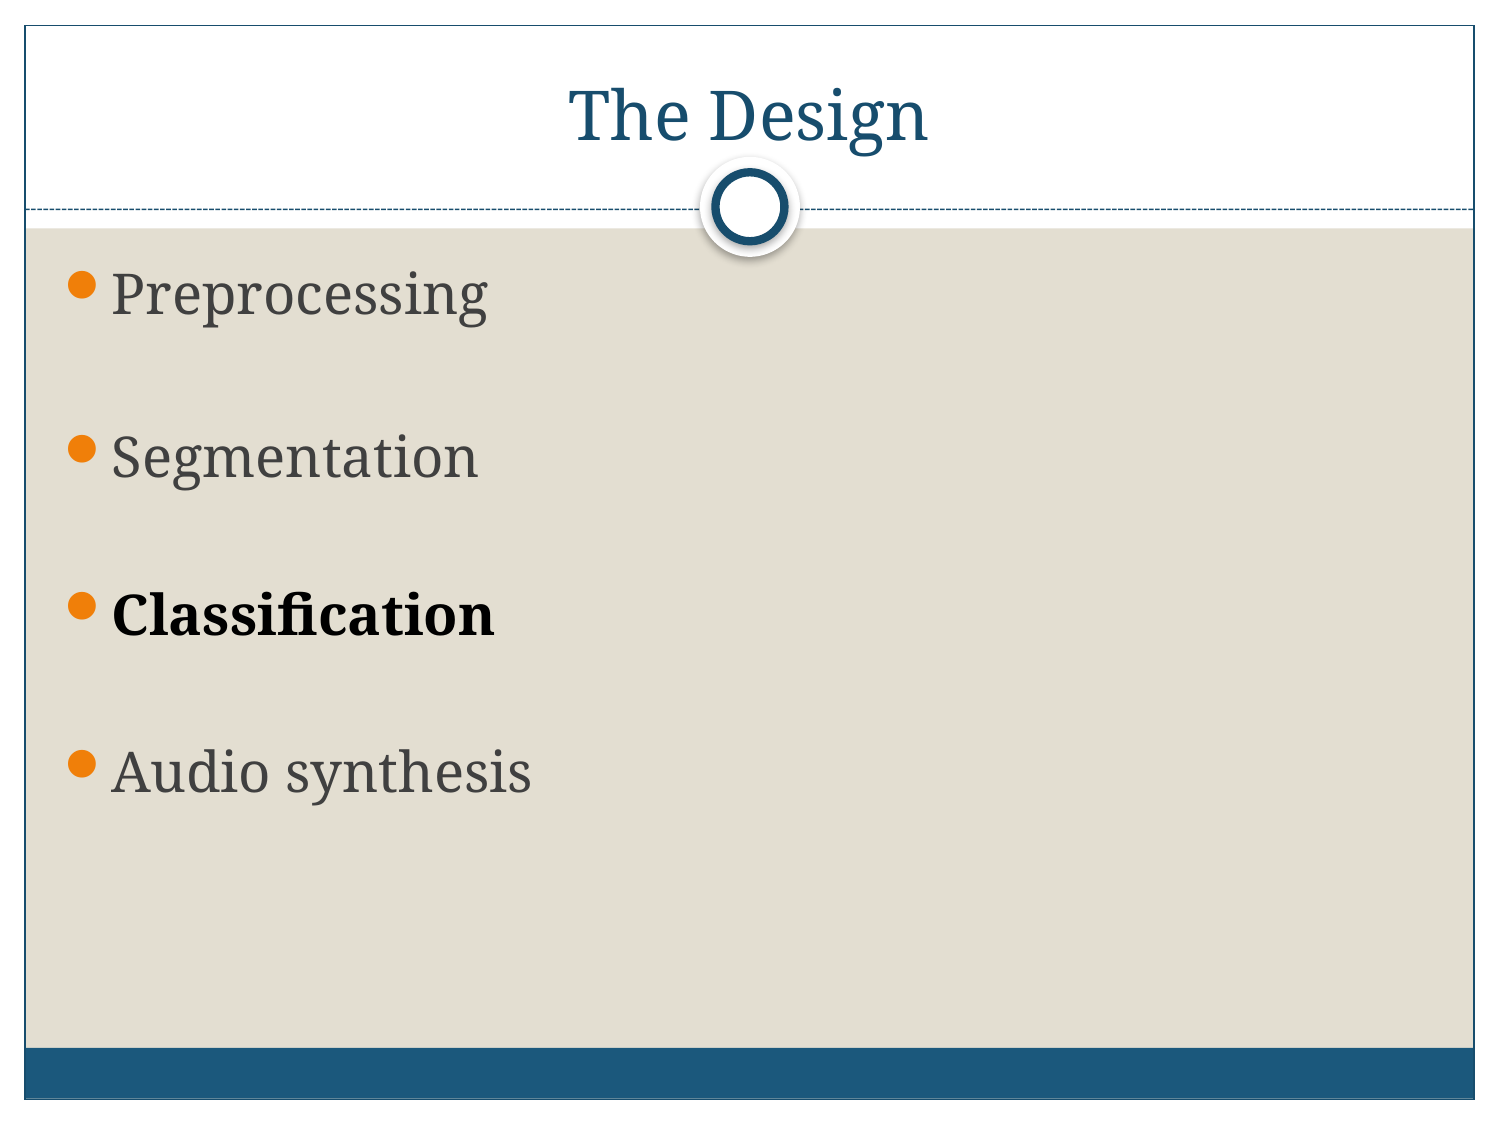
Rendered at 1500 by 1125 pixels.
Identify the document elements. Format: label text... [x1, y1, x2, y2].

title The Design [49, 37, 1450, 162]
list Preprocessing Segmentation Classification Audio synthesis [49, 250, 1445, 1001]
